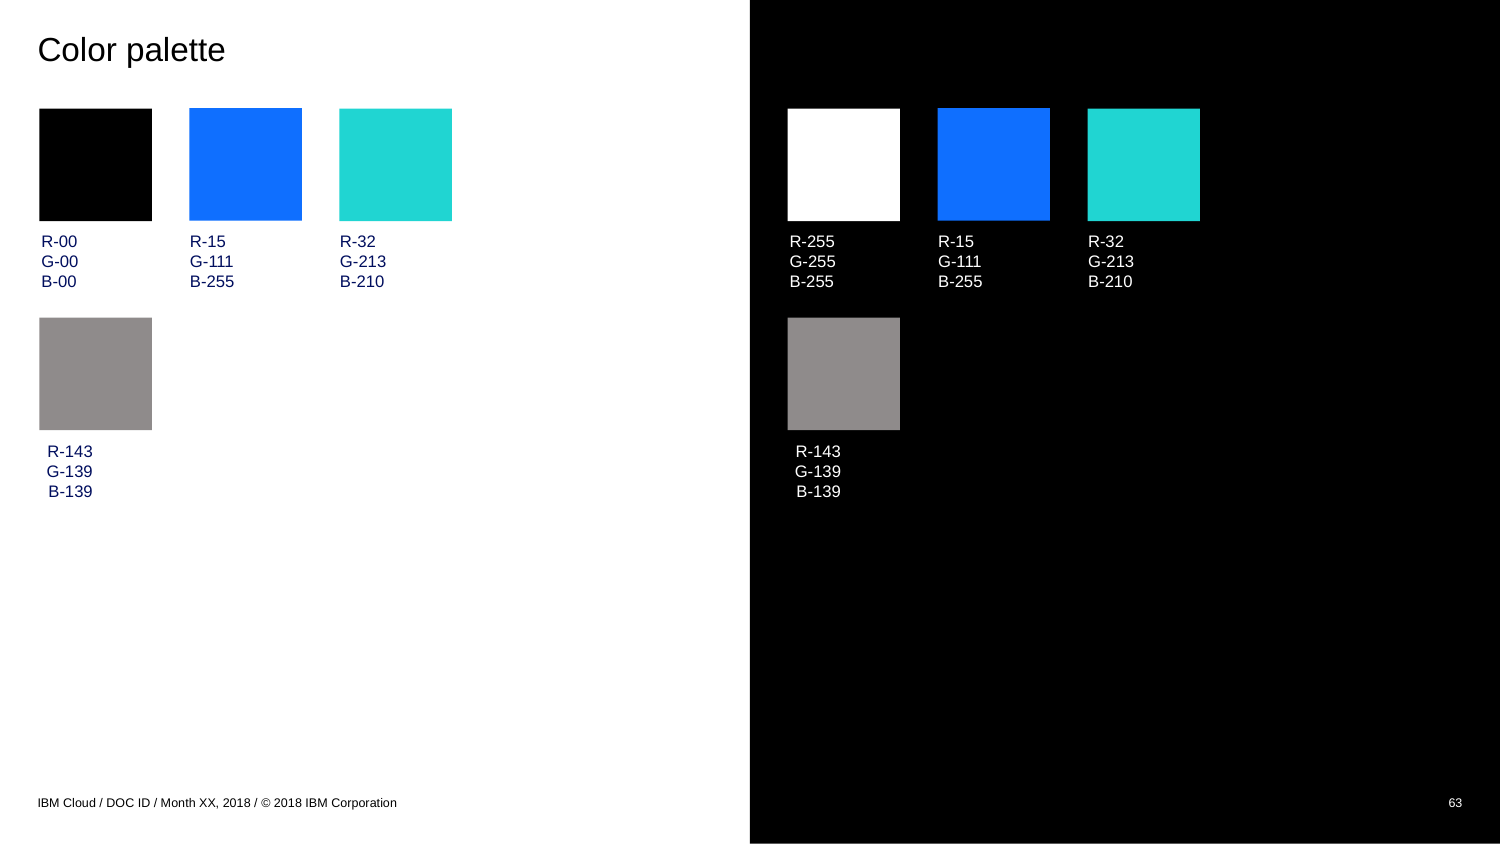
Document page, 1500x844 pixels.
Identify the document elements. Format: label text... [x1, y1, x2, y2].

text_box R-32 G-213 B-210 [340, 230, 448, 291]
text_box [787, 317, 900, 431]
text_box R-255 G-255 B-255 [789, 230, 898, 291]
text_box R-00 G-00 B-00 [41, 230, 150, 291]
text_box [39, 108, 152, 222]
text_box R-15 G-111 B-255 [938, 230, 1046, 291]
text_box [787, 108, 900, 222]
text_box R-143 G-139 B-139 [789, 440, 898, 501]
text_box [937, 108, 1050, 221]
footer IBM Cloud / DOC ID / Month XX, 2018 / © 2018 IBM Corporation [37, 791, 1088, 815]
text_box [749, 0, 1500, 844]
text_box [189, 108, 302, 221]
text_box [339, 108, 452, 222]
text_box R-15 G-111 B-255 [190, 230, 298, 291]
text_box R-32 G-213 B-210 [1088, 230, 1196, 291]
slide_number 63 [1125, 791, 1463, 815]
text_box [39, 317, 152, 431]
text_box R-143 G-139 B-139 [41, 440, 150, 501]
text_box [1087, 108, 1200, 222]
title Color palette [37, 33, 713, 96]
